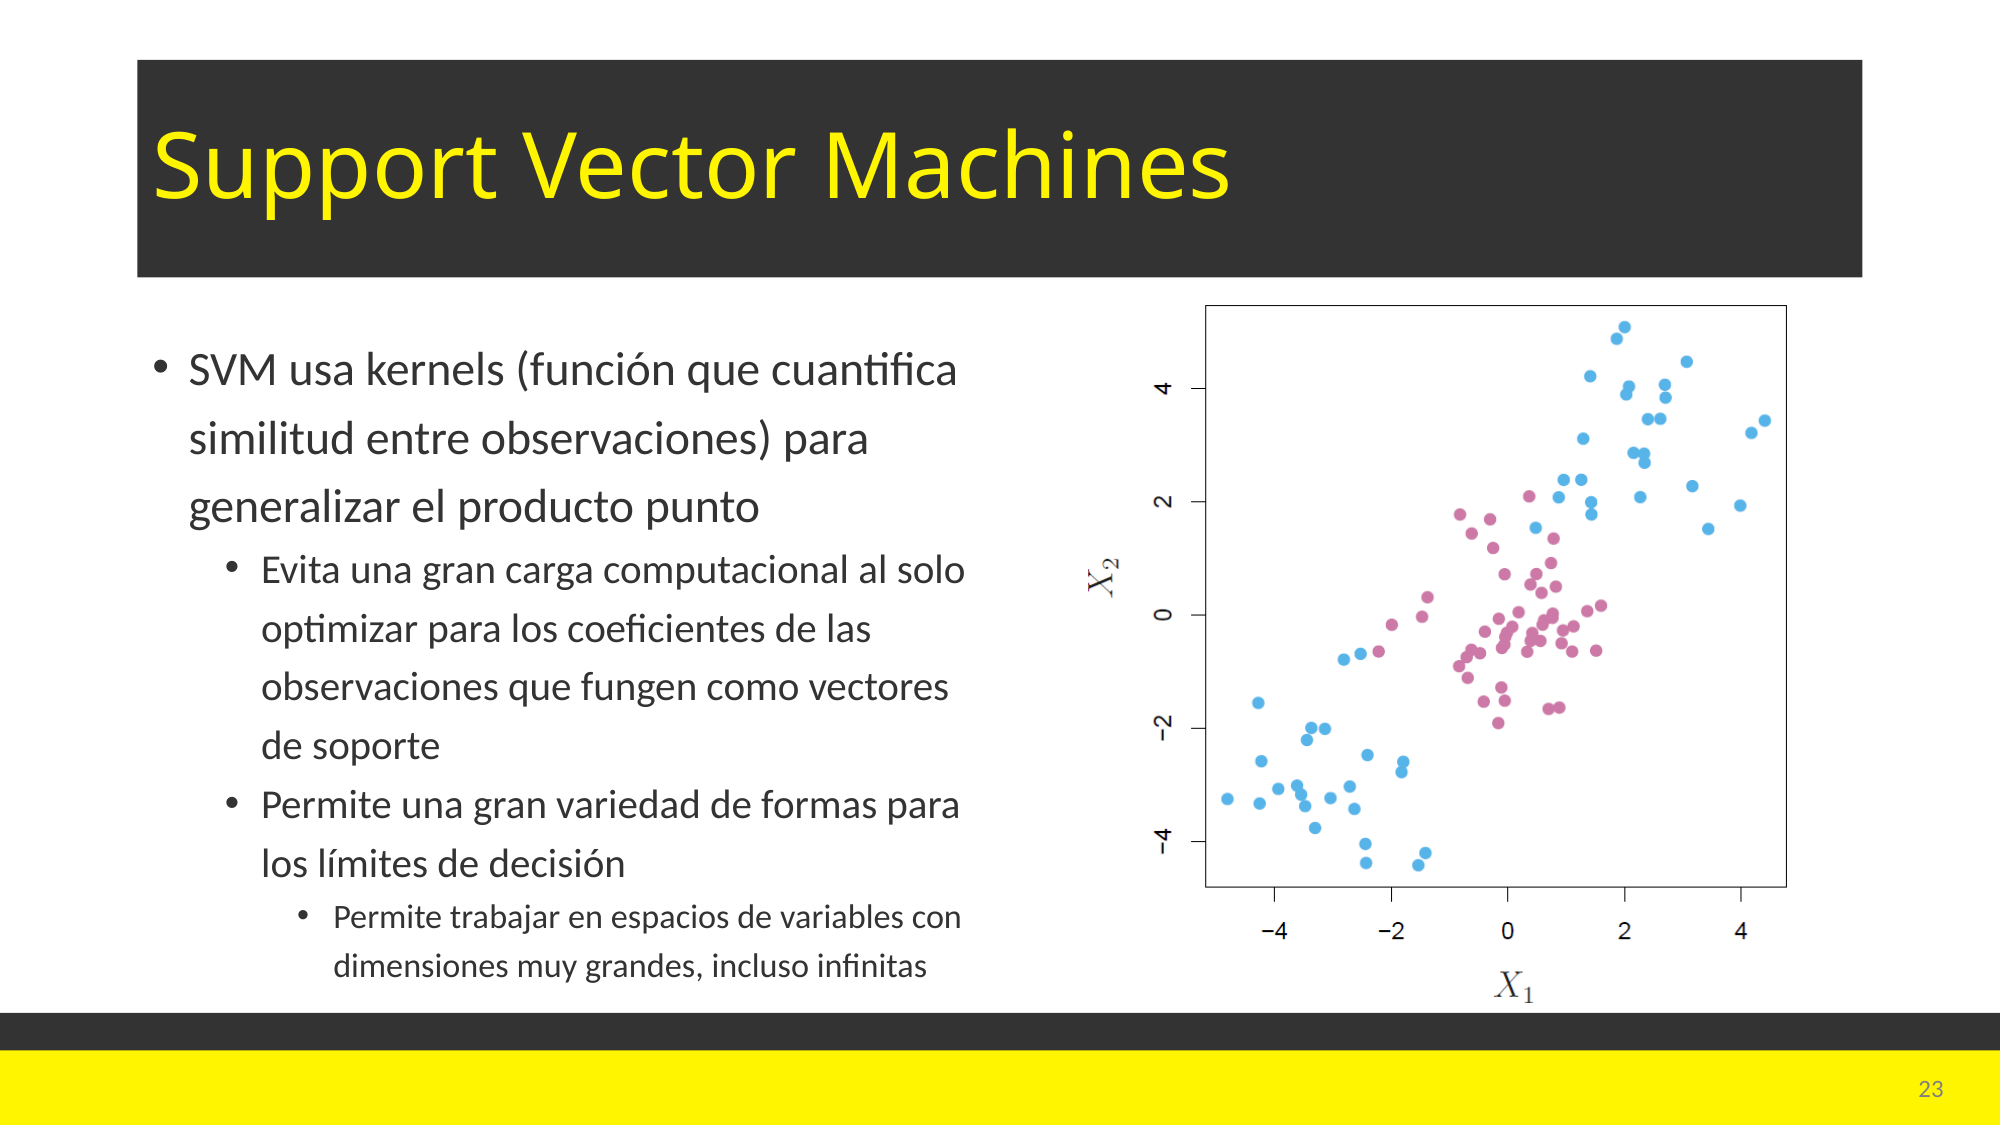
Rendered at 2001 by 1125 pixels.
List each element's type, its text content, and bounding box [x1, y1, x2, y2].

list SVM usa kernels (función que cuantifica similitud entre observaciones) para generalizar el producto punto Evita una gran carga computacional al solo optimizar para los coeficientes de las observaciones que fungen como vectores de soporte Permite una gran variedad de formas para los límites de decisión Permite trabajar en espacios de variables con dimensiones muy grandes, incluso infinitas [137, 299, 988, 1012]
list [1082, 299, 1793, 1012]
title Support Vector Machines [137, 59, 1863, 278]
